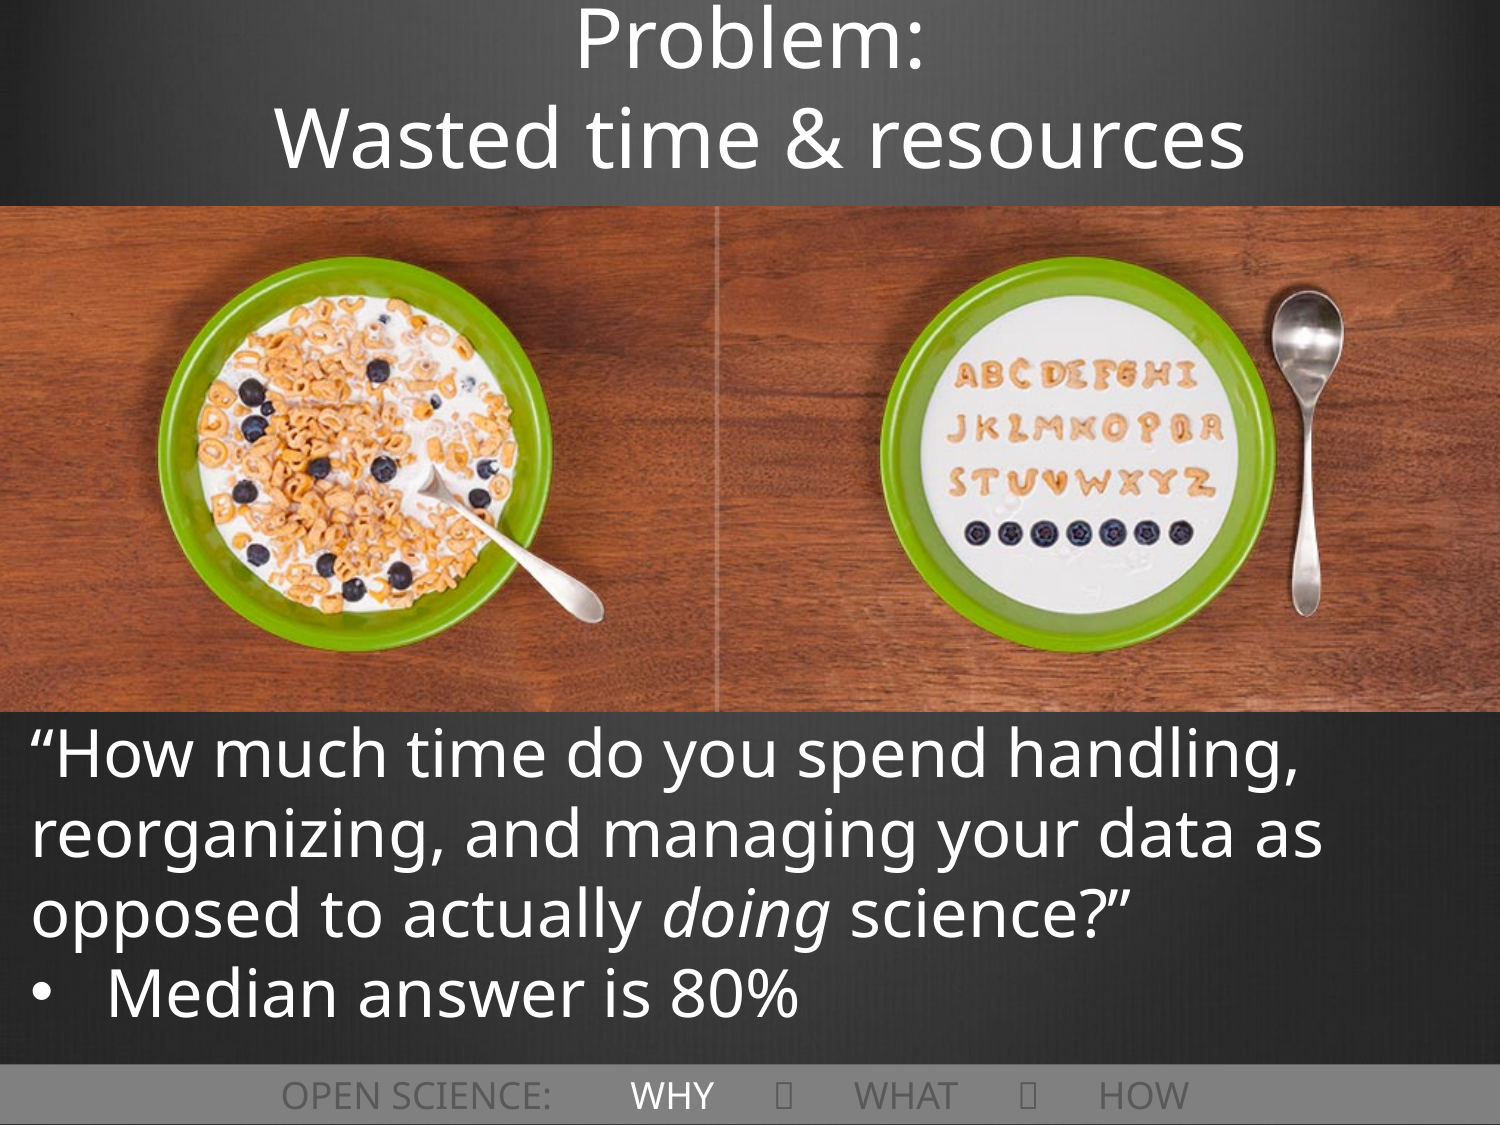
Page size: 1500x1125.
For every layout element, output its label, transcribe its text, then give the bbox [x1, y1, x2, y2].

text_box “How much time do you spend handling, reorganizing, and managing your data as opposed to actually doing science?” Median answer is 80% [15, 748, 1500, 1039]
picture [0, 206, 1500, 712]
title Problem: Wasted time & resources [0, 0, 1500, 203]
text_box OPEN SCIENCE: WHY  WHAT  HOW [0, 1064, 1500, 1125]
